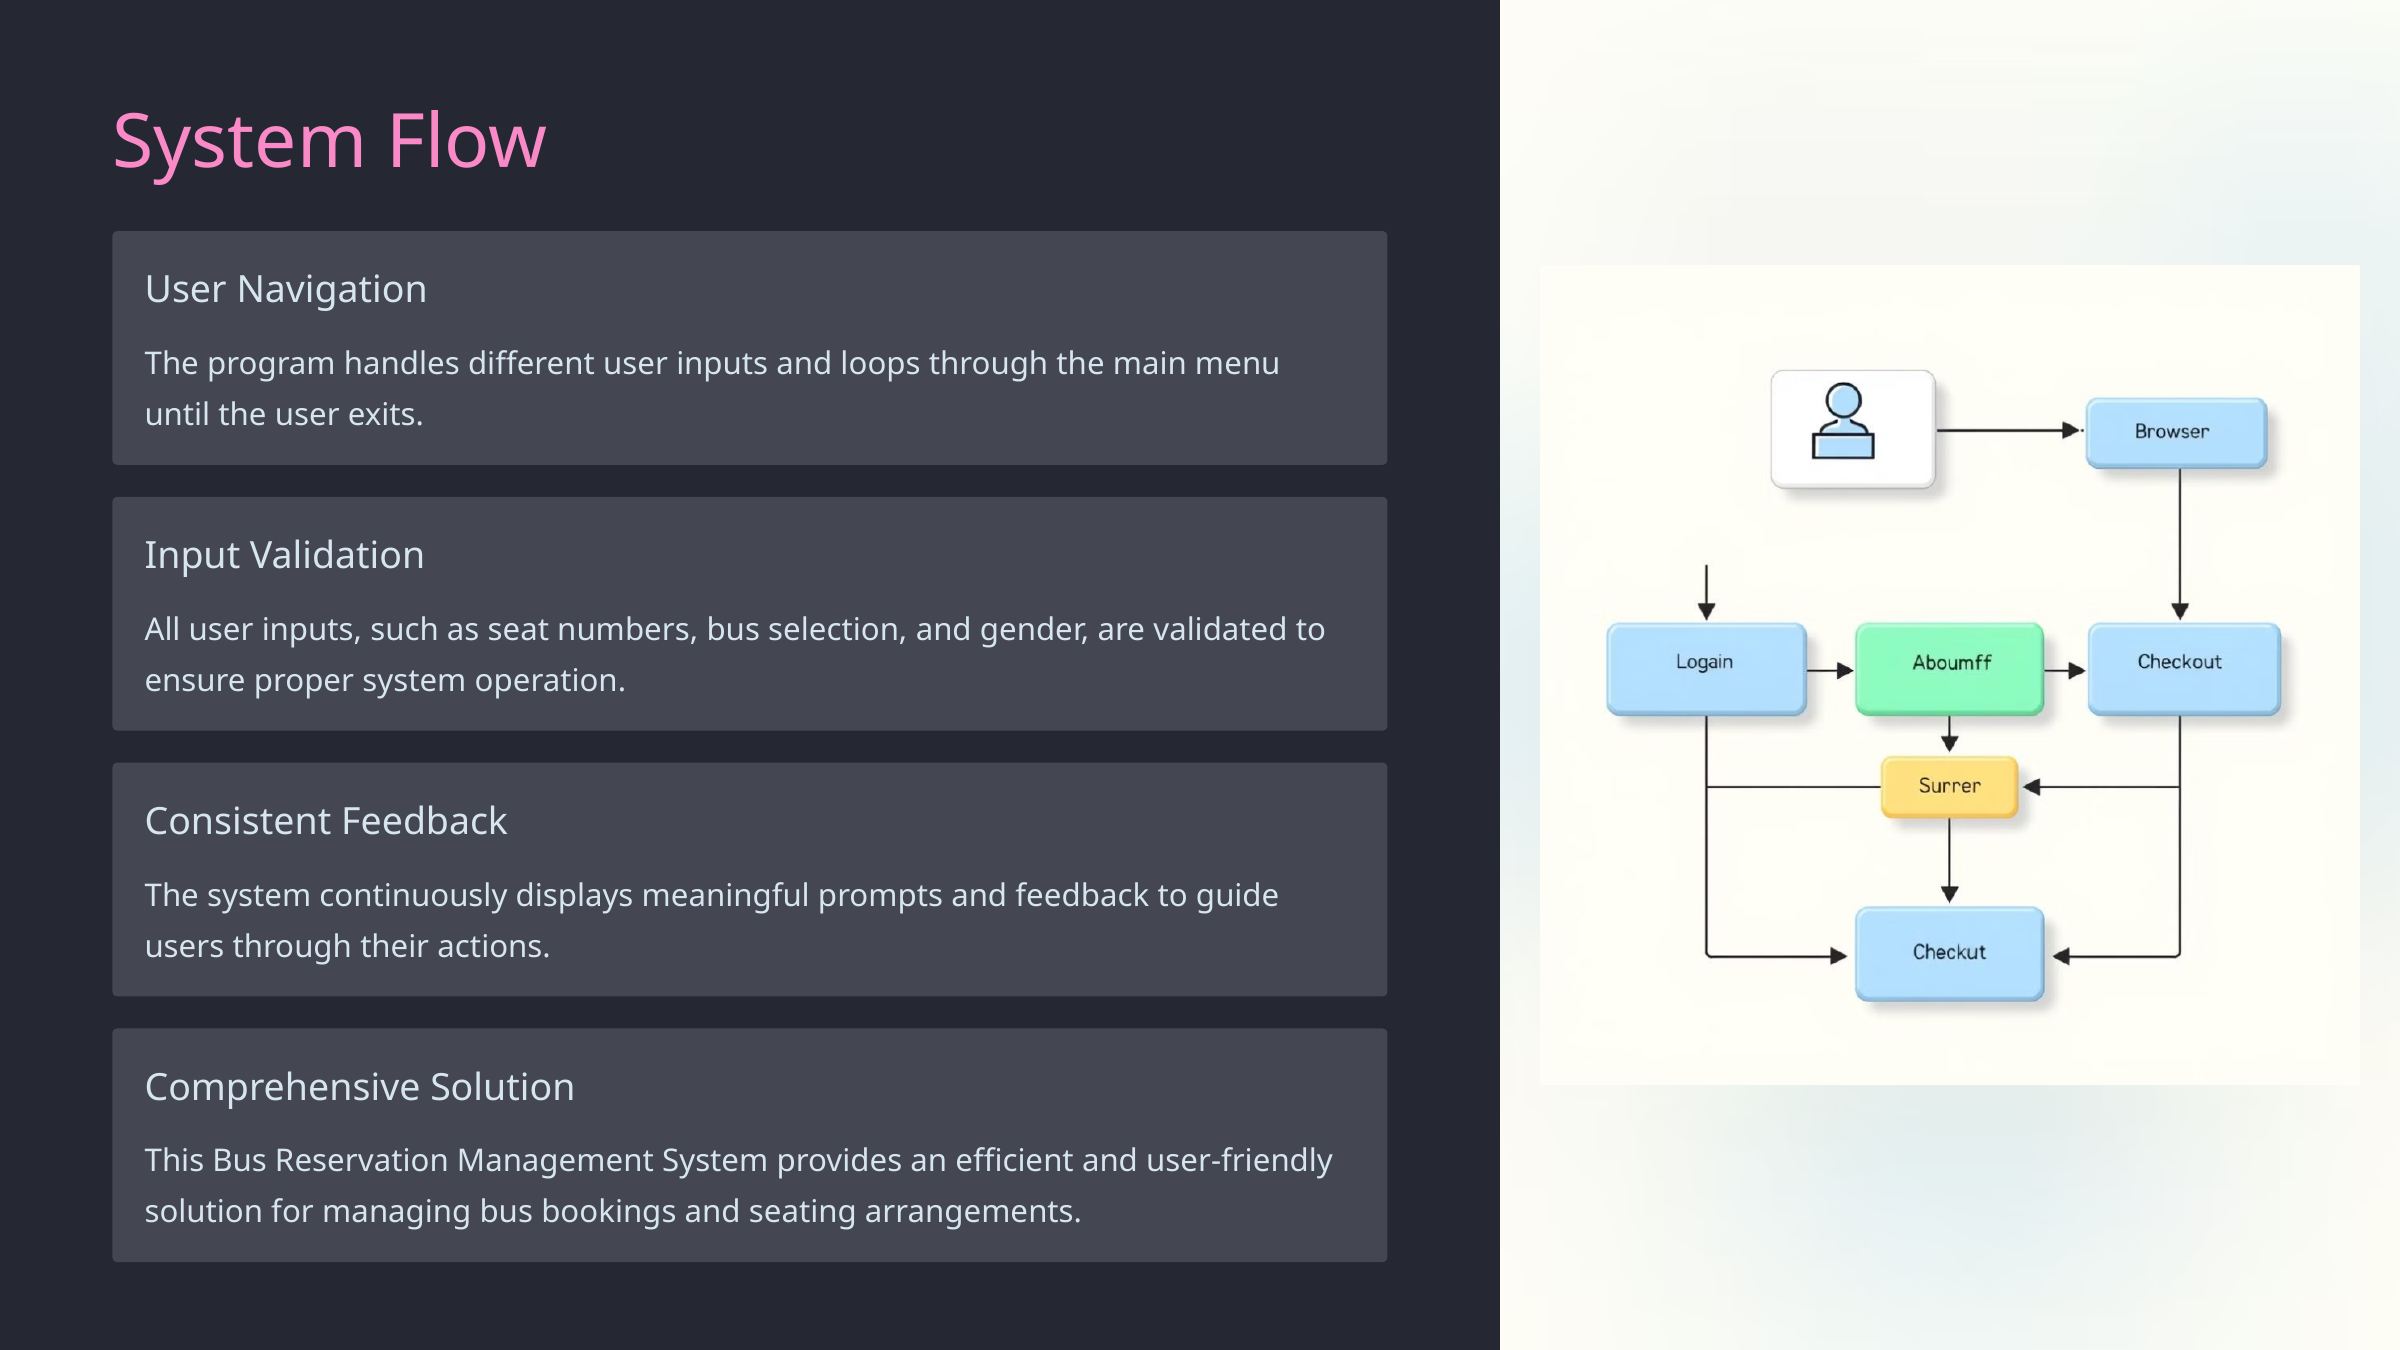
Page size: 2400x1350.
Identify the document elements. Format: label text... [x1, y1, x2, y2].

text_box System Flow [112, 88, 869, 183]
picture [1499, 0, 2400, 1350]
text_box [112, 496, 1388, 731]
text_box The program handles different user inputs and loops through the main menu until the user exits. [144, 329, 1356, 433]
text_box The system continuously displays meaningful prompts and feedback to guide users through their actions. [144, 861, 1356, 965]
text_box [112, 762, 1388, 997]
text_box Consistent Feedback [144, 794, 523, 842]
text_box User Navigation [144, 263, 523, 311]
text_box This Bus Reservation Management System provides an efficient and user-friendly solution for managing bus bookings and seating arrangements. [144, 1127, 1356, 1230]
text_box [112, 1028, 1388, 1263]
text_box [112, 231, 1388, 465]
text_box Comprehensive Solution [144, 1060, 577, 1108]
text_box Input Validation [144, 528, 523, 577]
text_box All user inputs, such as seat numbers, bus selection, and gender, are validated to ensure proper system operation. [144, 595, 1356, 699]
